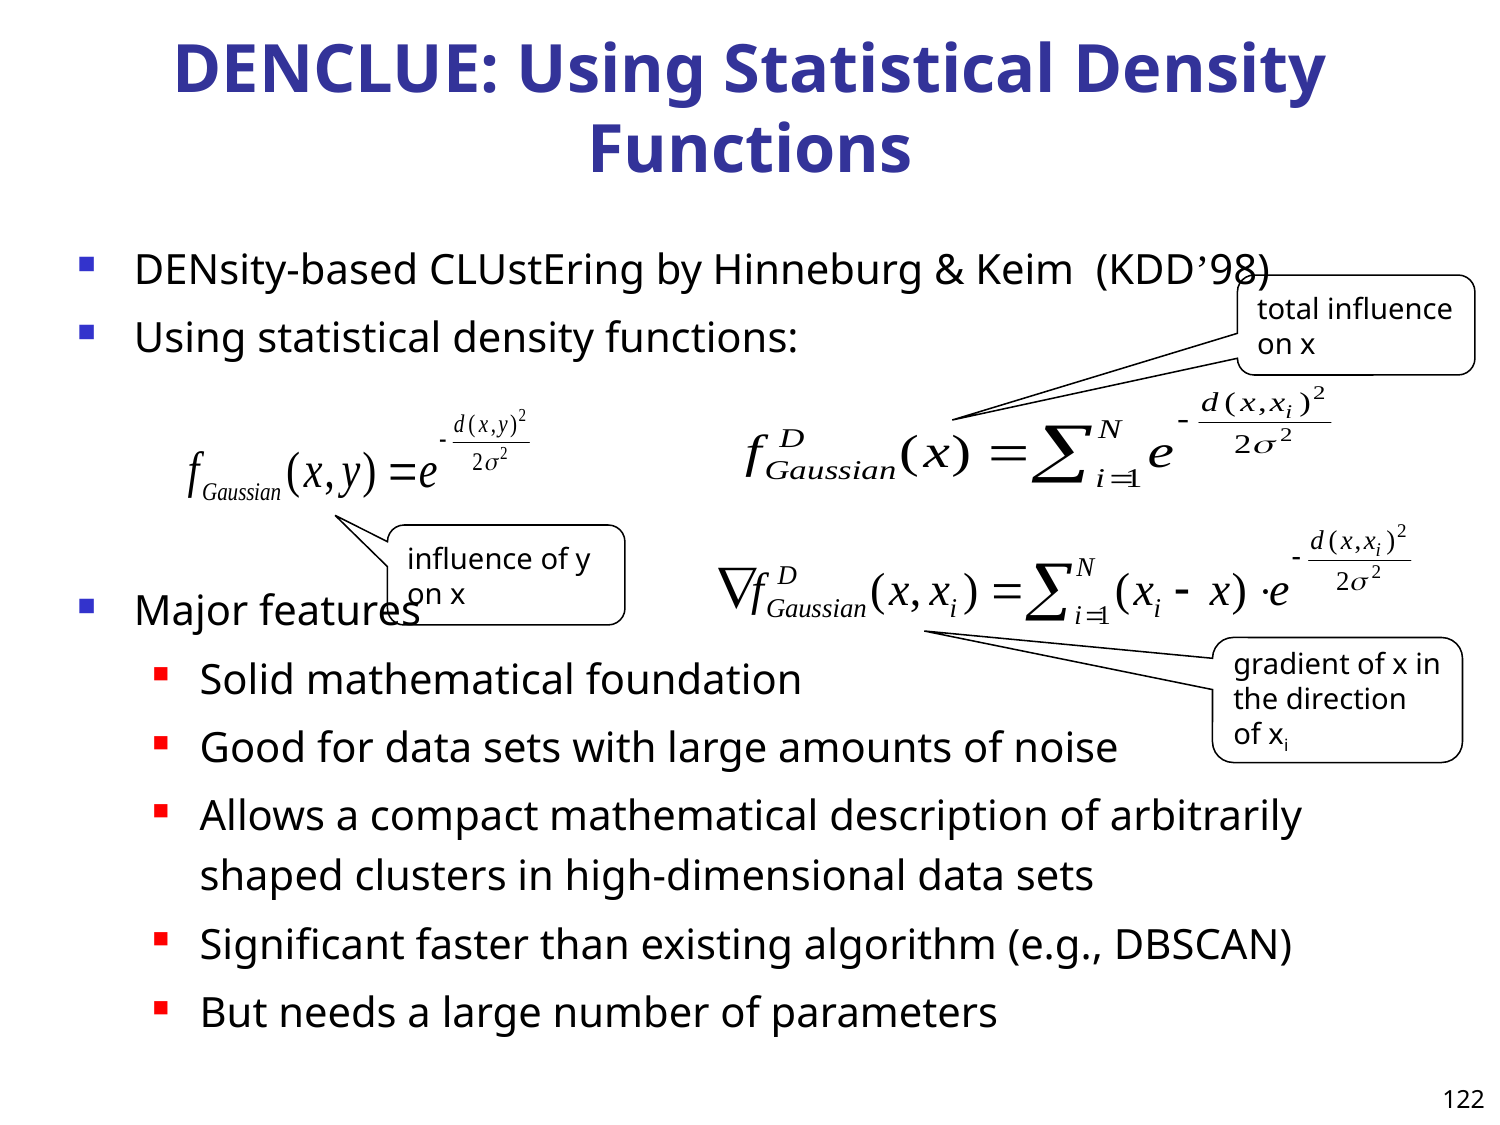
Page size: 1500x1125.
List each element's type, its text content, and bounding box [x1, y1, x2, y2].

text_box influence of y on x [338, 519, 625, 625]
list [174, 399, 538, 510]
text_box total influence on x [1106, 275, 1475, 375]
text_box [712, 512, 1428, 638]
slide_number 122 [1187, 1062, 1500, 1125]
title DENCLUE: Using Statistical Density Functions [0, 50, 1500, 163]
list DENsity-based CLUstEring by Hinneburg & Keim (KDD’98) Using statistical density functions: Major features Solid mathematical foundation Good for data sets with large amounts of noise Allows a compact mathematical description of arbitrarily shaped clusters in high-dimensional data sets Significant faster than existing algorithm (e.g., DBSCAN) But needs a large number of parameters [62, 224, 1438, 1063]
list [724, 374, 1351, 501]
text_box gradient of x in the direction of xi [1002, 637, 1463, 763]
